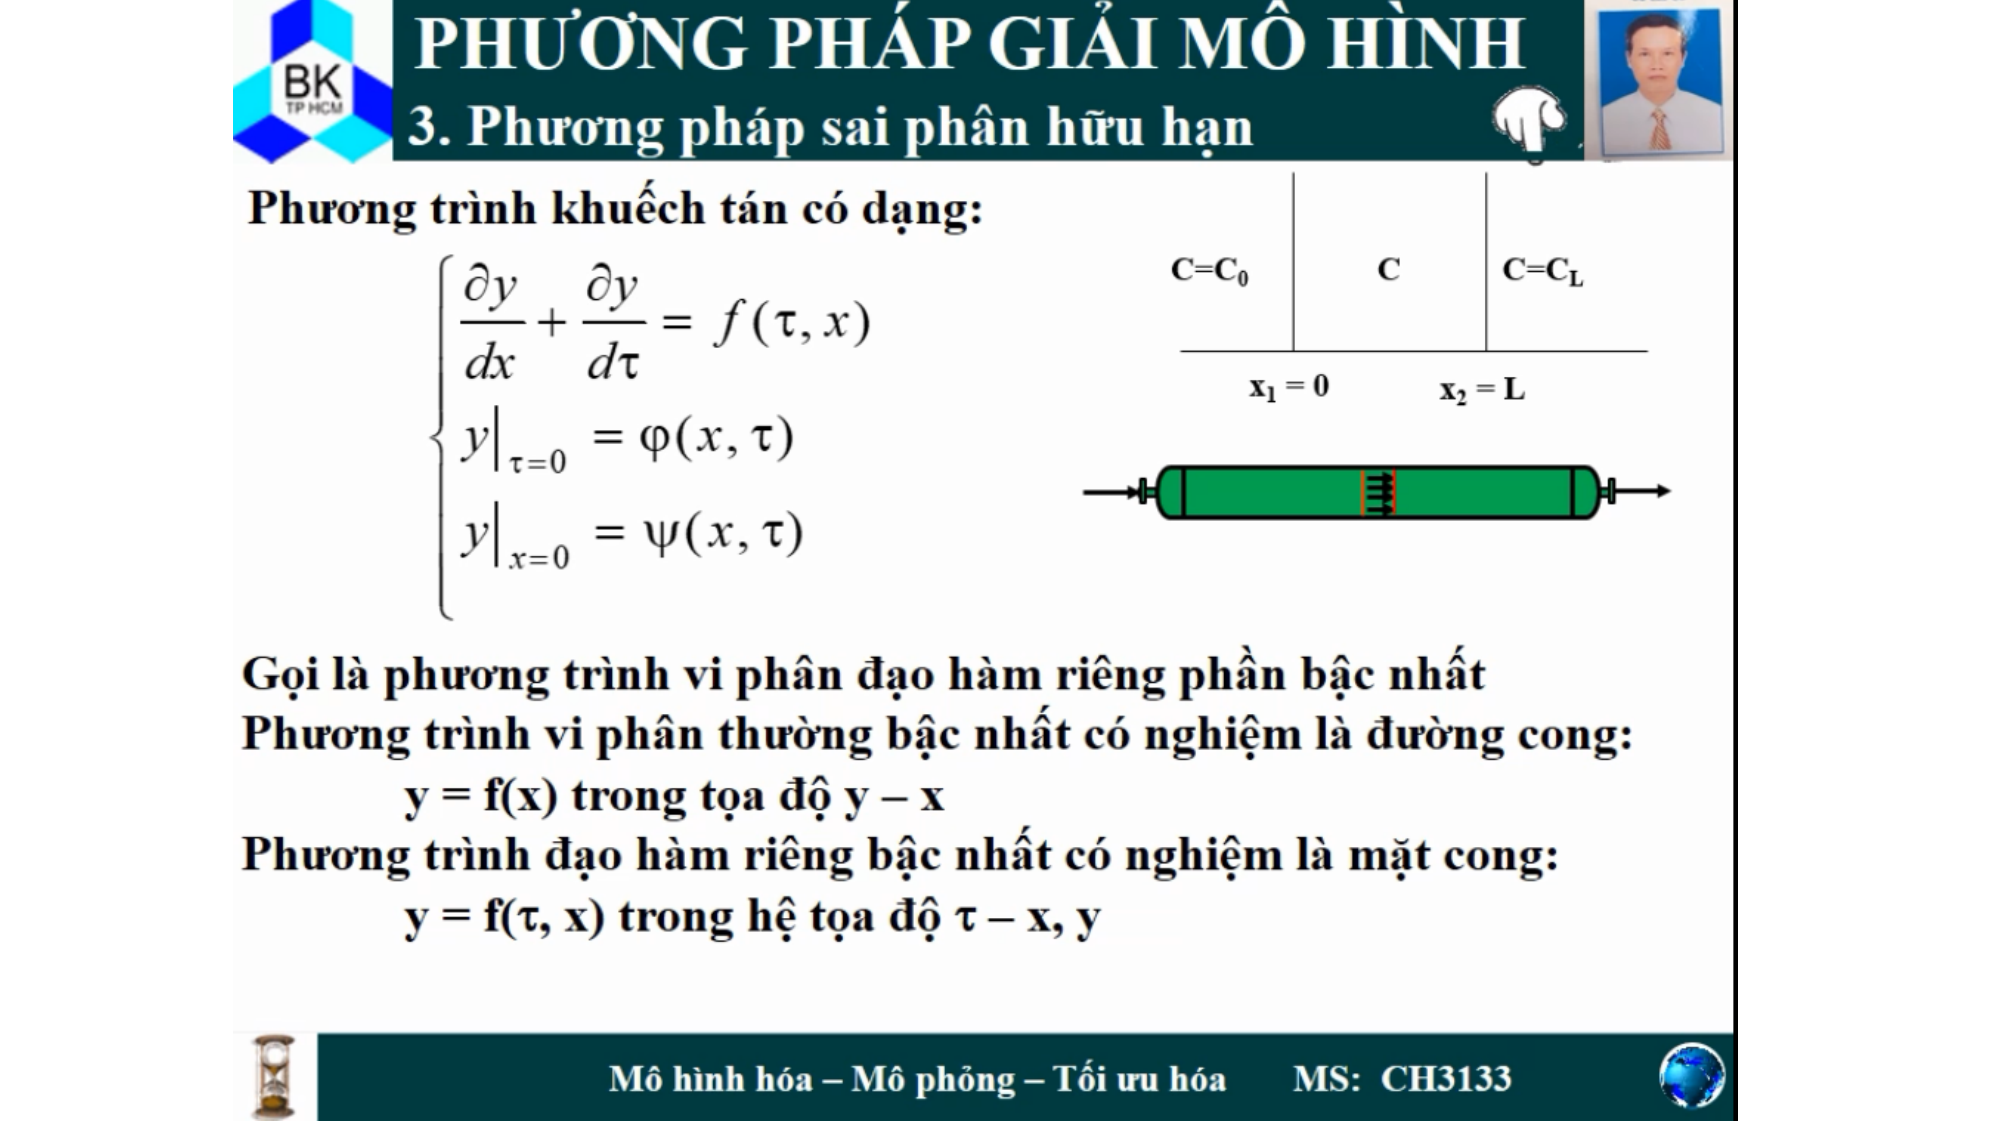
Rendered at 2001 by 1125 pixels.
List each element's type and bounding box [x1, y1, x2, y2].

picture [233, 0, 1738, 1121]
